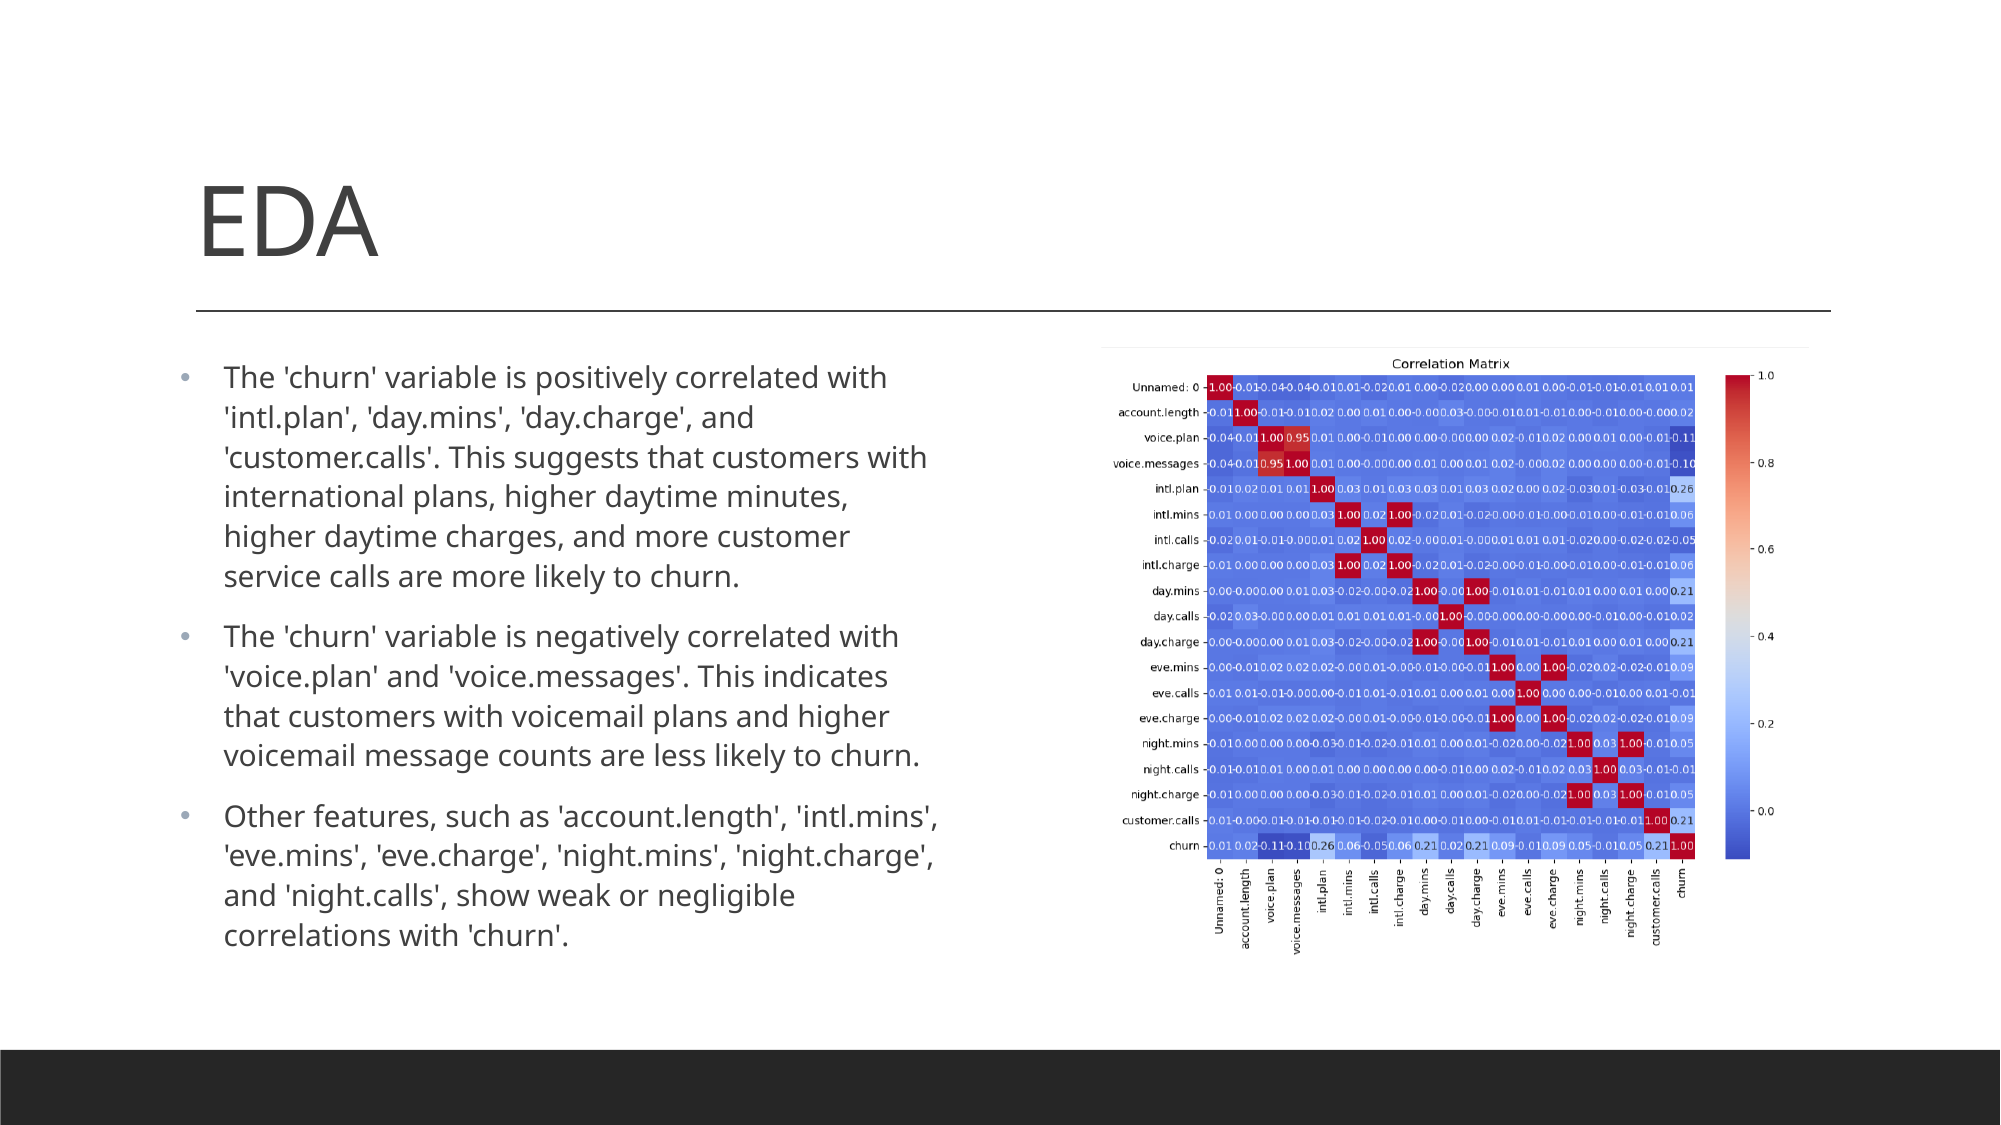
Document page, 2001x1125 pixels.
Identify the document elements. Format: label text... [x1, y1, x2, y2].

title EDA [180, 47, 1830, 285]
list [1089, 347, 1810, 964]
list The 'churn' variable is positively correlated with 'intl.plan', 'day.mins', 'day.charge', and 'customer.calls'. This suggests that customers with international plans, higher daytime minutes, higher daytime charges, and more customer service calls are more likely to churn. The 'churn' variable is negatively correlated with 'voice.plan' and 'voice.messages'. This indicates that customers with voicemail plans and higher voicemail message counts are less likely to churn. Other features, such as 'account.length', 'intl.mins', 'eve.mins', 'eve.charge', 'night.mins', 'night.charge', and 'night.calls', show weak or negligible correlations with 'churn'. [180, 347, 942, 963]
